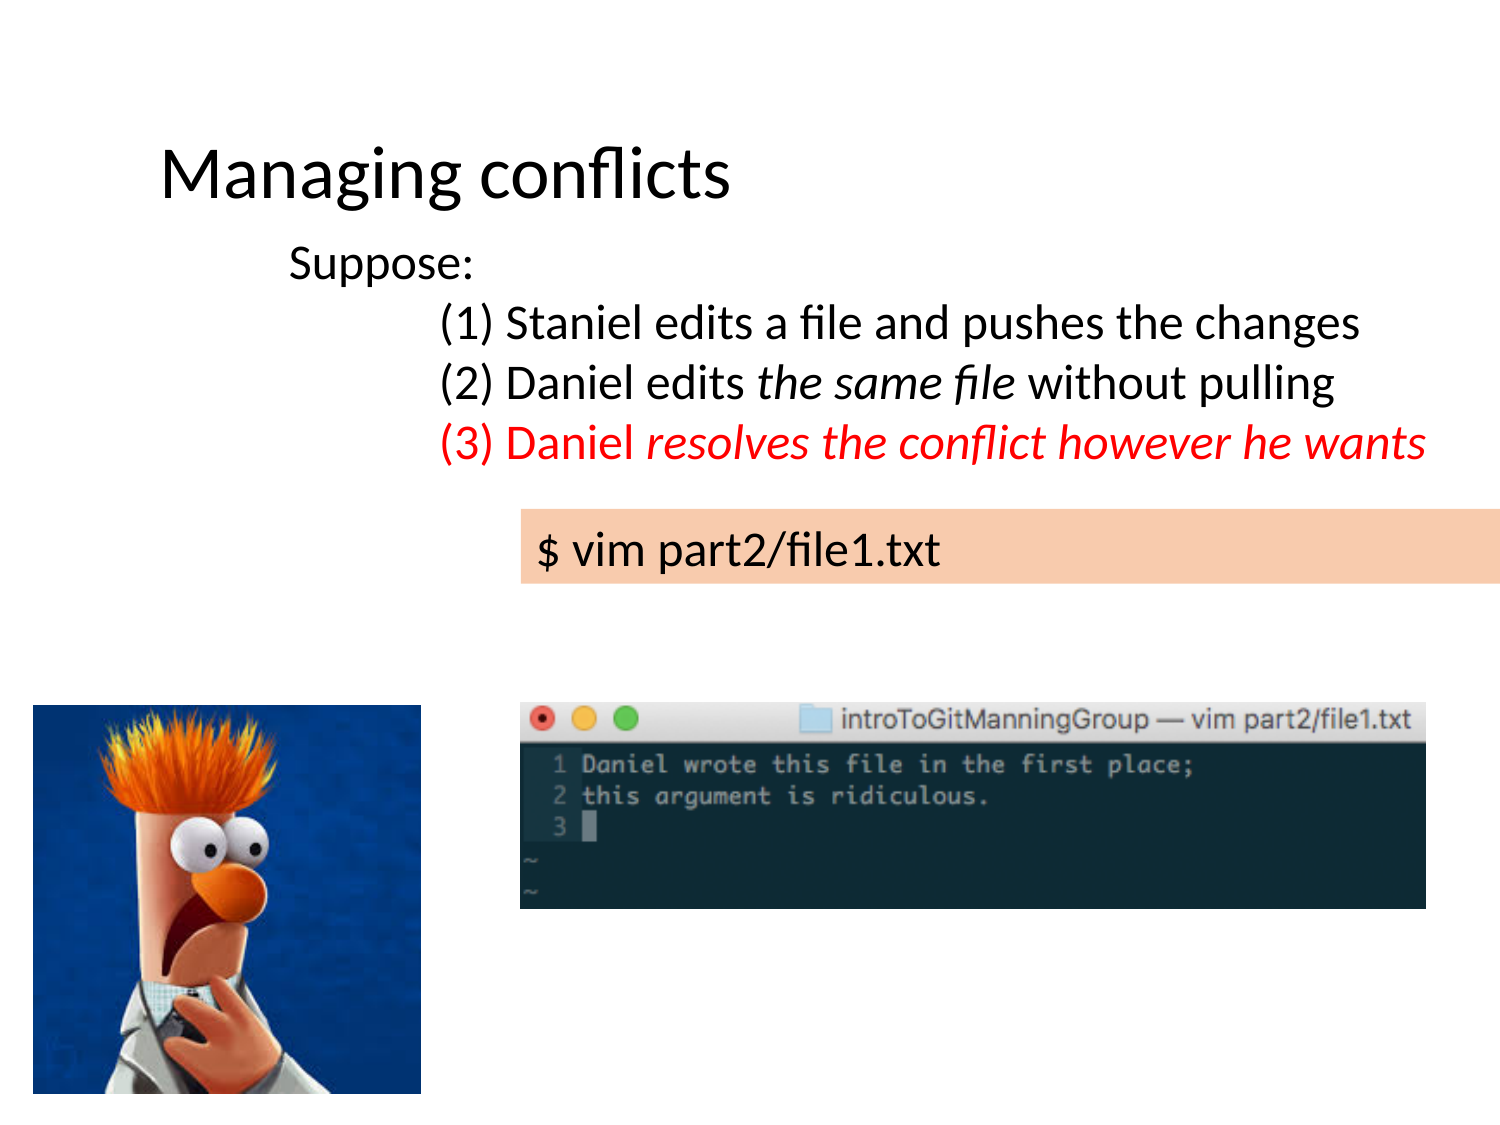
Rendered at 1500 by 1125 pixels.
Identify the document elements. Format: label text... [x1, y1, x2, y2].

text_box Managing conflicts [145, 116, 1359, 221]
picture [520, 702, 1426, 909]
picture [33, 705, 421, 1094]
text_box $ vim part2/file1.txt [520, 508, 1500, 584]
text_box Suppose: (1) Staniel edits a file and pushes the changes (2) Daniel edits the same file without pulling (3) Daniel resolves the conflict however he wants [274, 222, 1442, 477]
